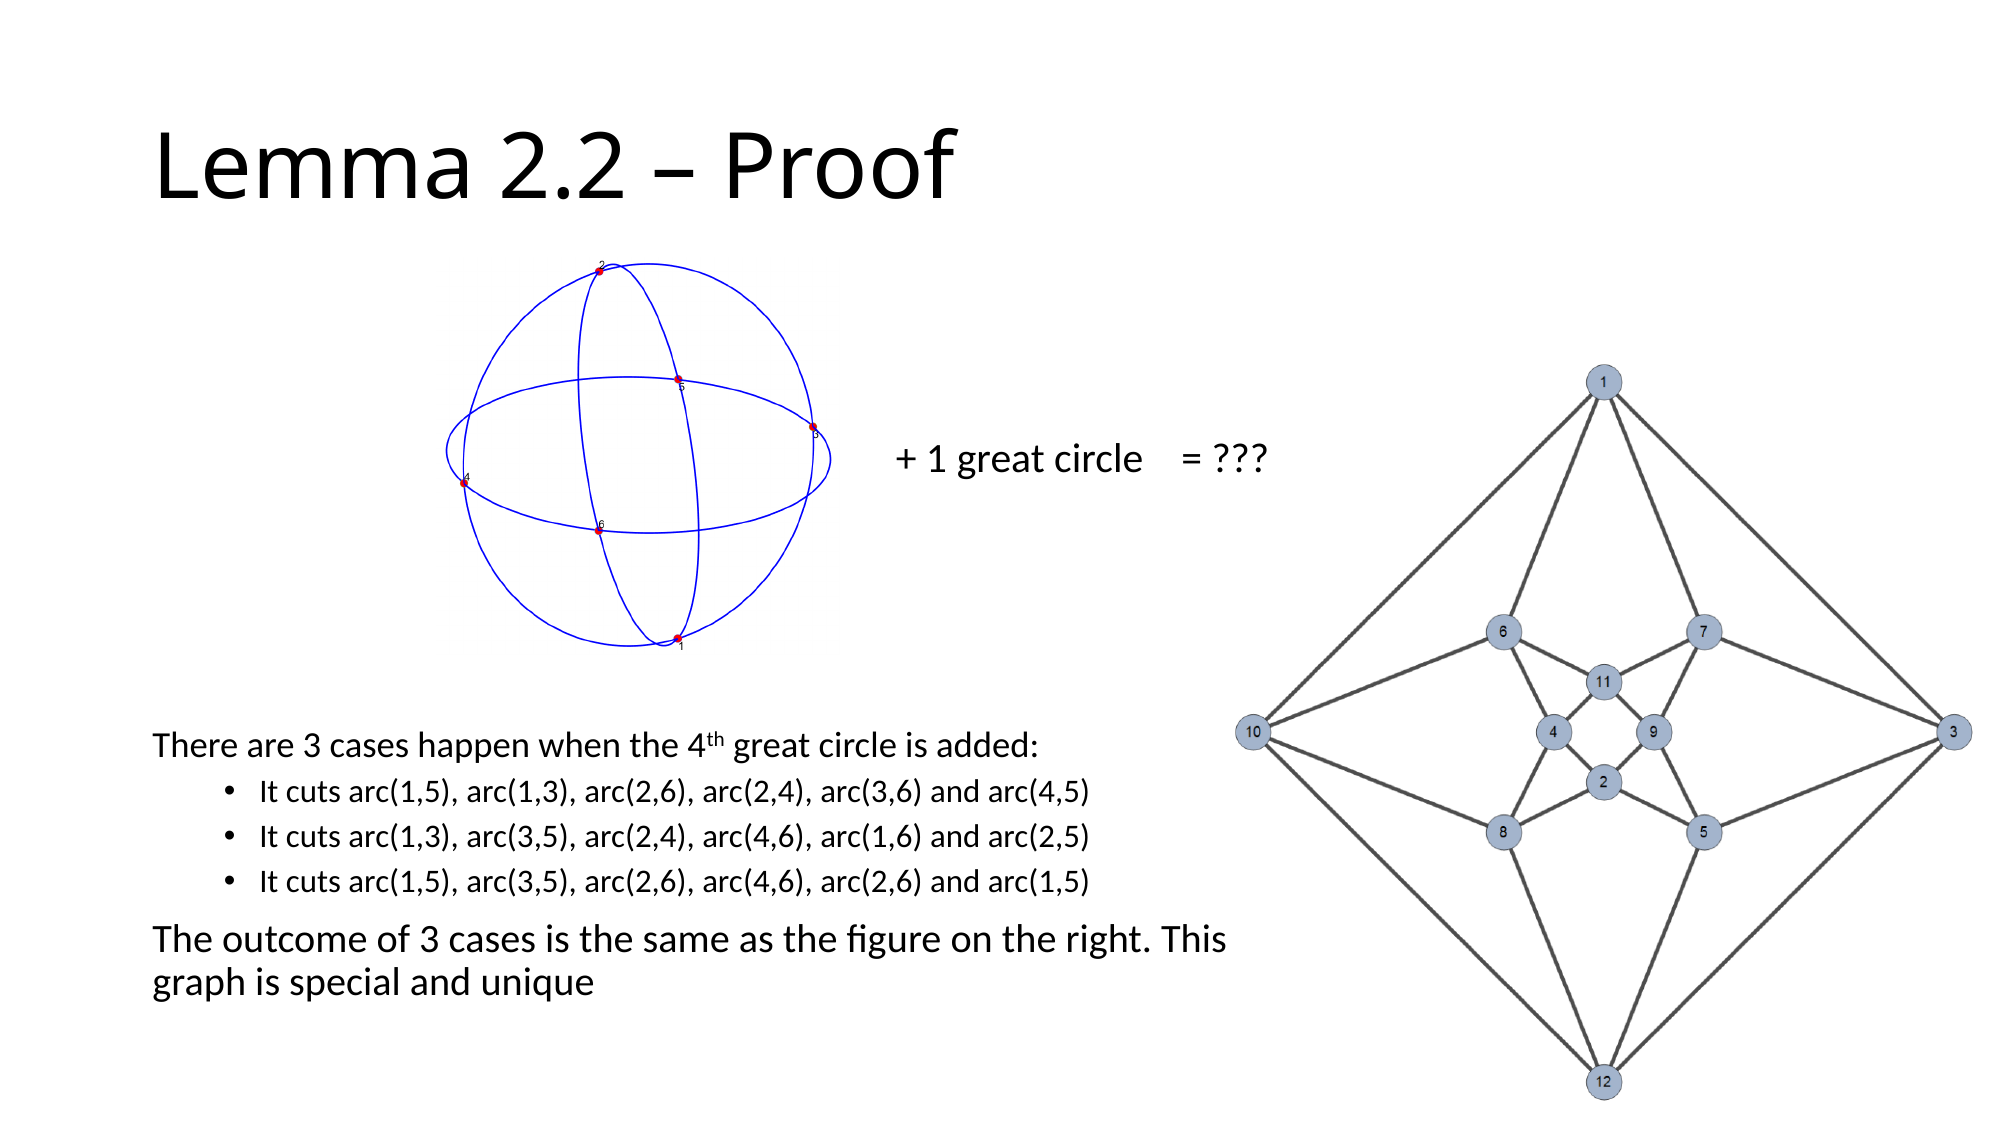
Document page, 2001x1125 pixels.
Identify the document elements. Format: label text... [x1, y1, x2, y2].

picture [1209, 338, 1998, 1125]
title Lemma 2.2 – Proof [137, 59, 1863, 278]
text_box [436, 257, 1317, 655]
list There are 3 cases happen when the 4th great circle is added: It cuts arc(1,5), arc(1,3), arc(2,6), arc(2,4), arc(3,6) and arc(4,5) It cuts arc(1,3), arc(3,5), arc(2,4), arc(4,6), arc(1,6) and arc(2,5) It cuts arc(1,5), arc(3,5), arc(2,6), arc(4,6), arc(2,6) and arc(1,5) The outcome of 3 cases is the same as the figure on the right. This graph is special and unique [137, 718, 1209, 1014]
